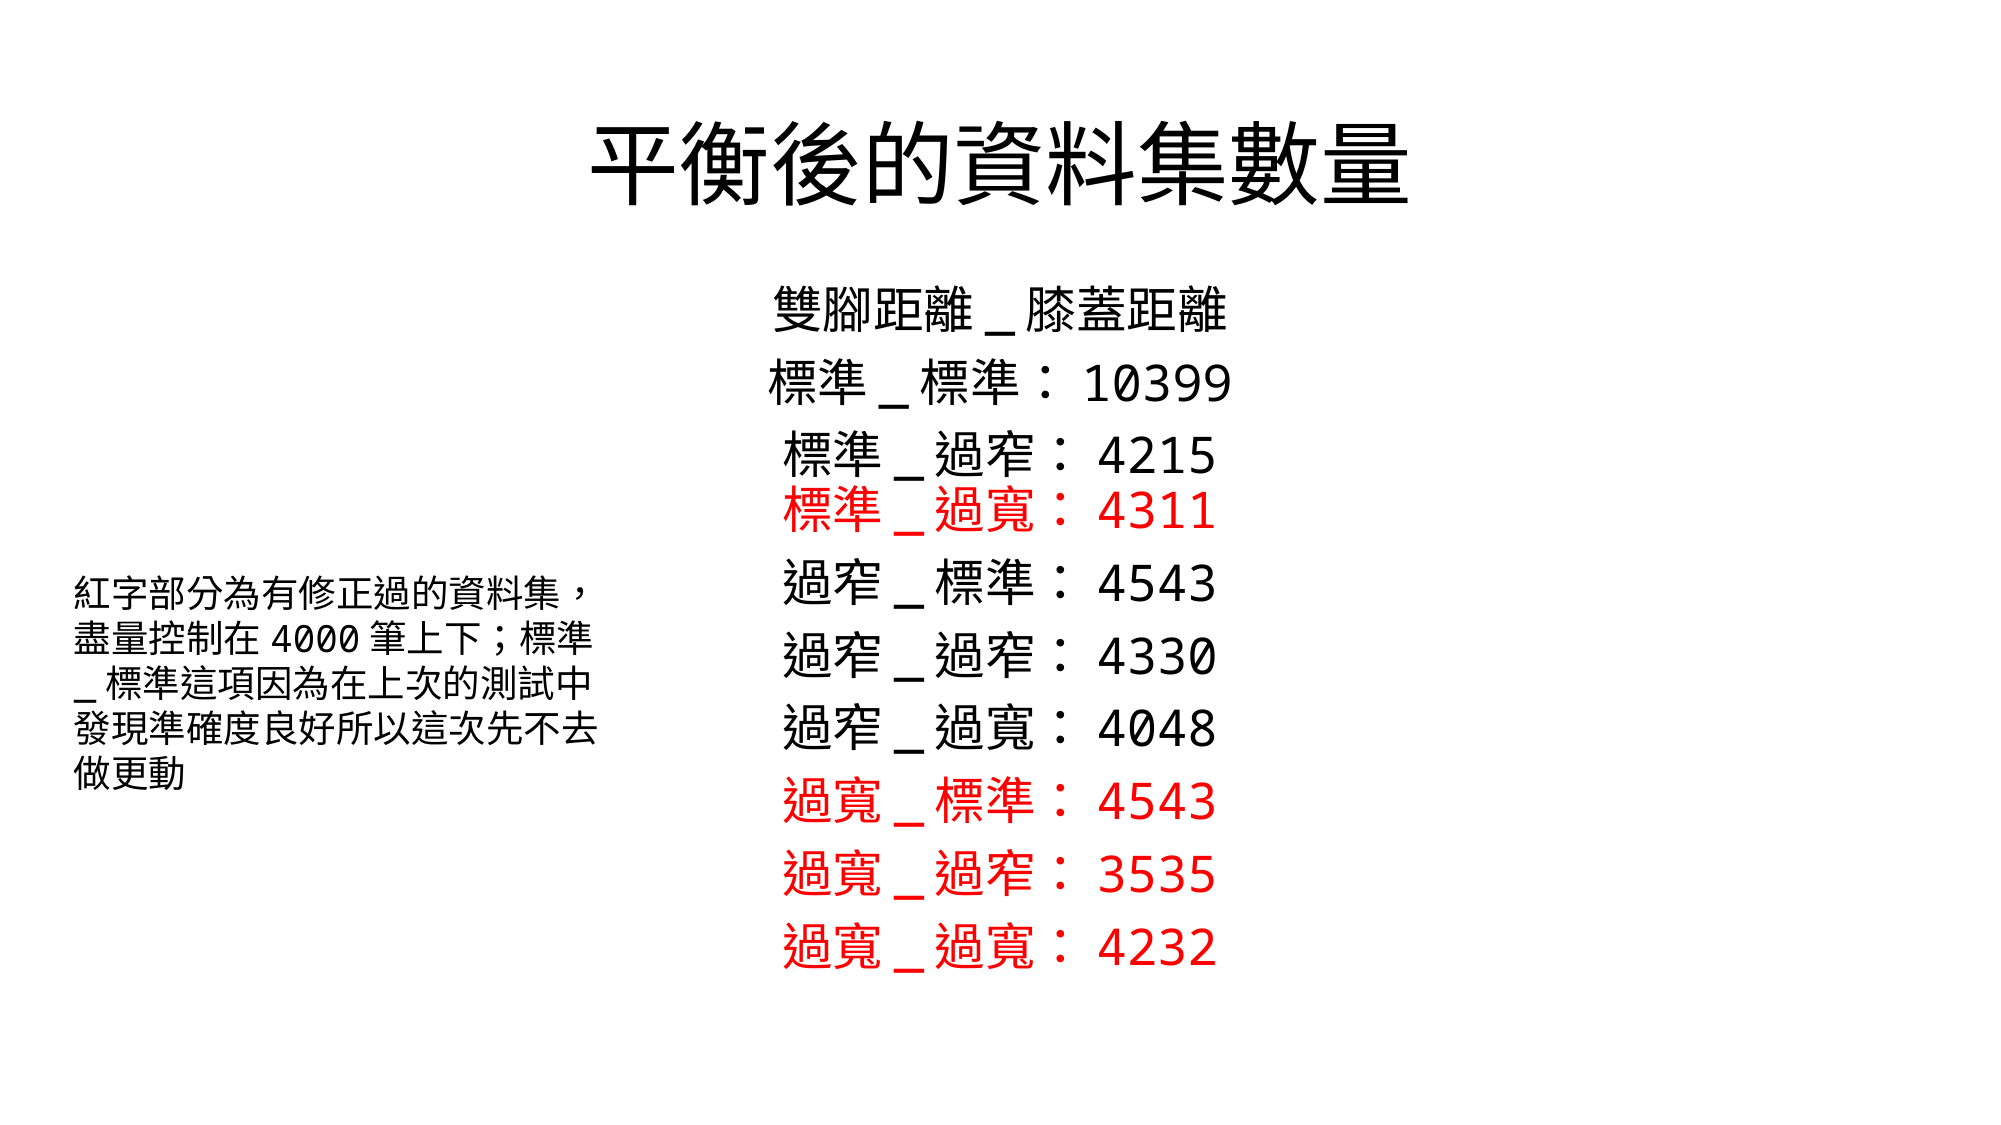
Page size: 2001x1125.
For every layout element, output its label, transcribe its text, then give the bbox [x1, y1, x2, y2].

text_box 紅字部分為有修正過的資料集，盡量控制在4000筆上下；標準_標準這項因為在上次的測試中發現準確度良好所以這次先不去做更動 [59, 562, 622, 803]
list 雙腳距離_膝蓋距離 標準_標準：10399 標準_過窄：4215 標準_過寬：4311 過窄_標準：4543 過窄_過窄：4330 過窄_過寬：4048 過寬_標準：4543 過寬_過窄：3535 過寬_過寬：4232 [137, 277, 1863, 992]
title 平衡後的資料集數量 [137, 59, 1863, 277]
